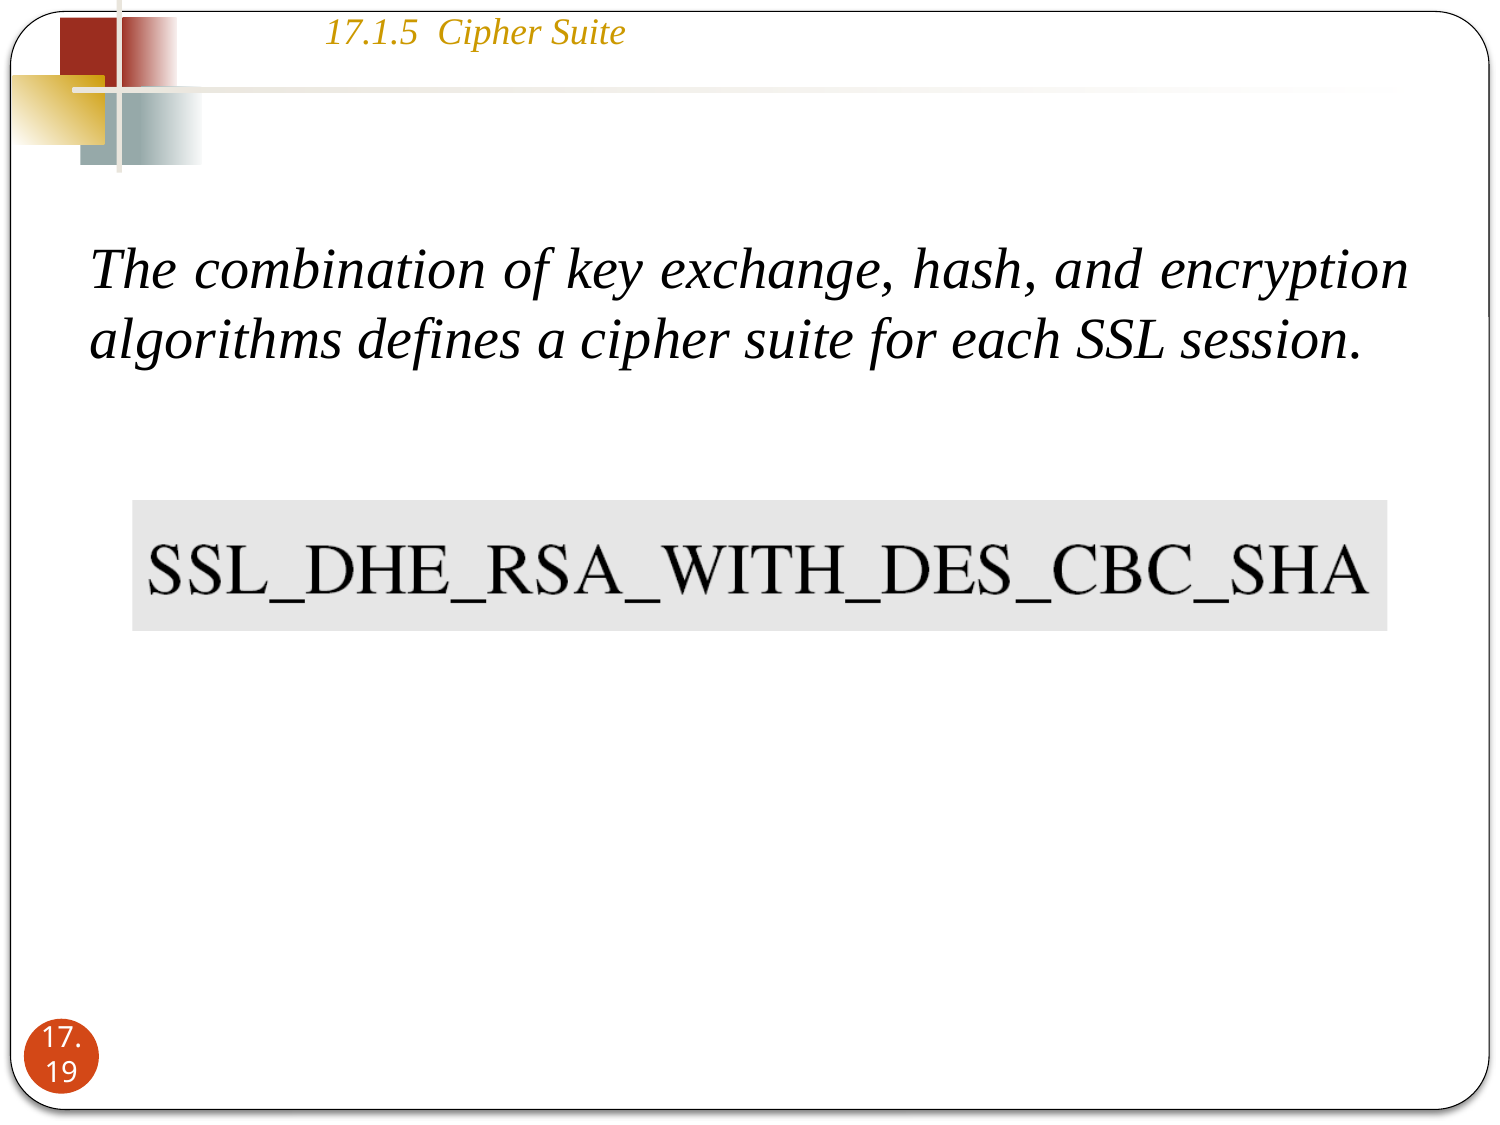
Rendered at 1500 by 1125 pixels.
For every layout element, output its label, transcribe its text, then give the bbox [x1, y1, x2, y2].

text_box [122, 17, 177, 86]
text_box [72, 87, 1423, 93]
text_box [80, 93, 116, 165]
text_box [116, 0, 122, 87]
text_box The combination of key exchange, hash, and encryption algorithms defines a cipher suite for each SSL session. [74, 222, 1425, 378]
text_box 17.1.5 Cipher Suite [309, 0, 642, 60]
text_box [122, 93, 141, 165]
text_box [141, 93, 202, 165]
slide_number 17.19 [23, 1018, 99, 1094]
text_box [60, 17, 116, 86]
text_box [116, 93, 122, 173]
picture [132, 499, 1388, 632]
text_box [12, 75, 105, 145]
